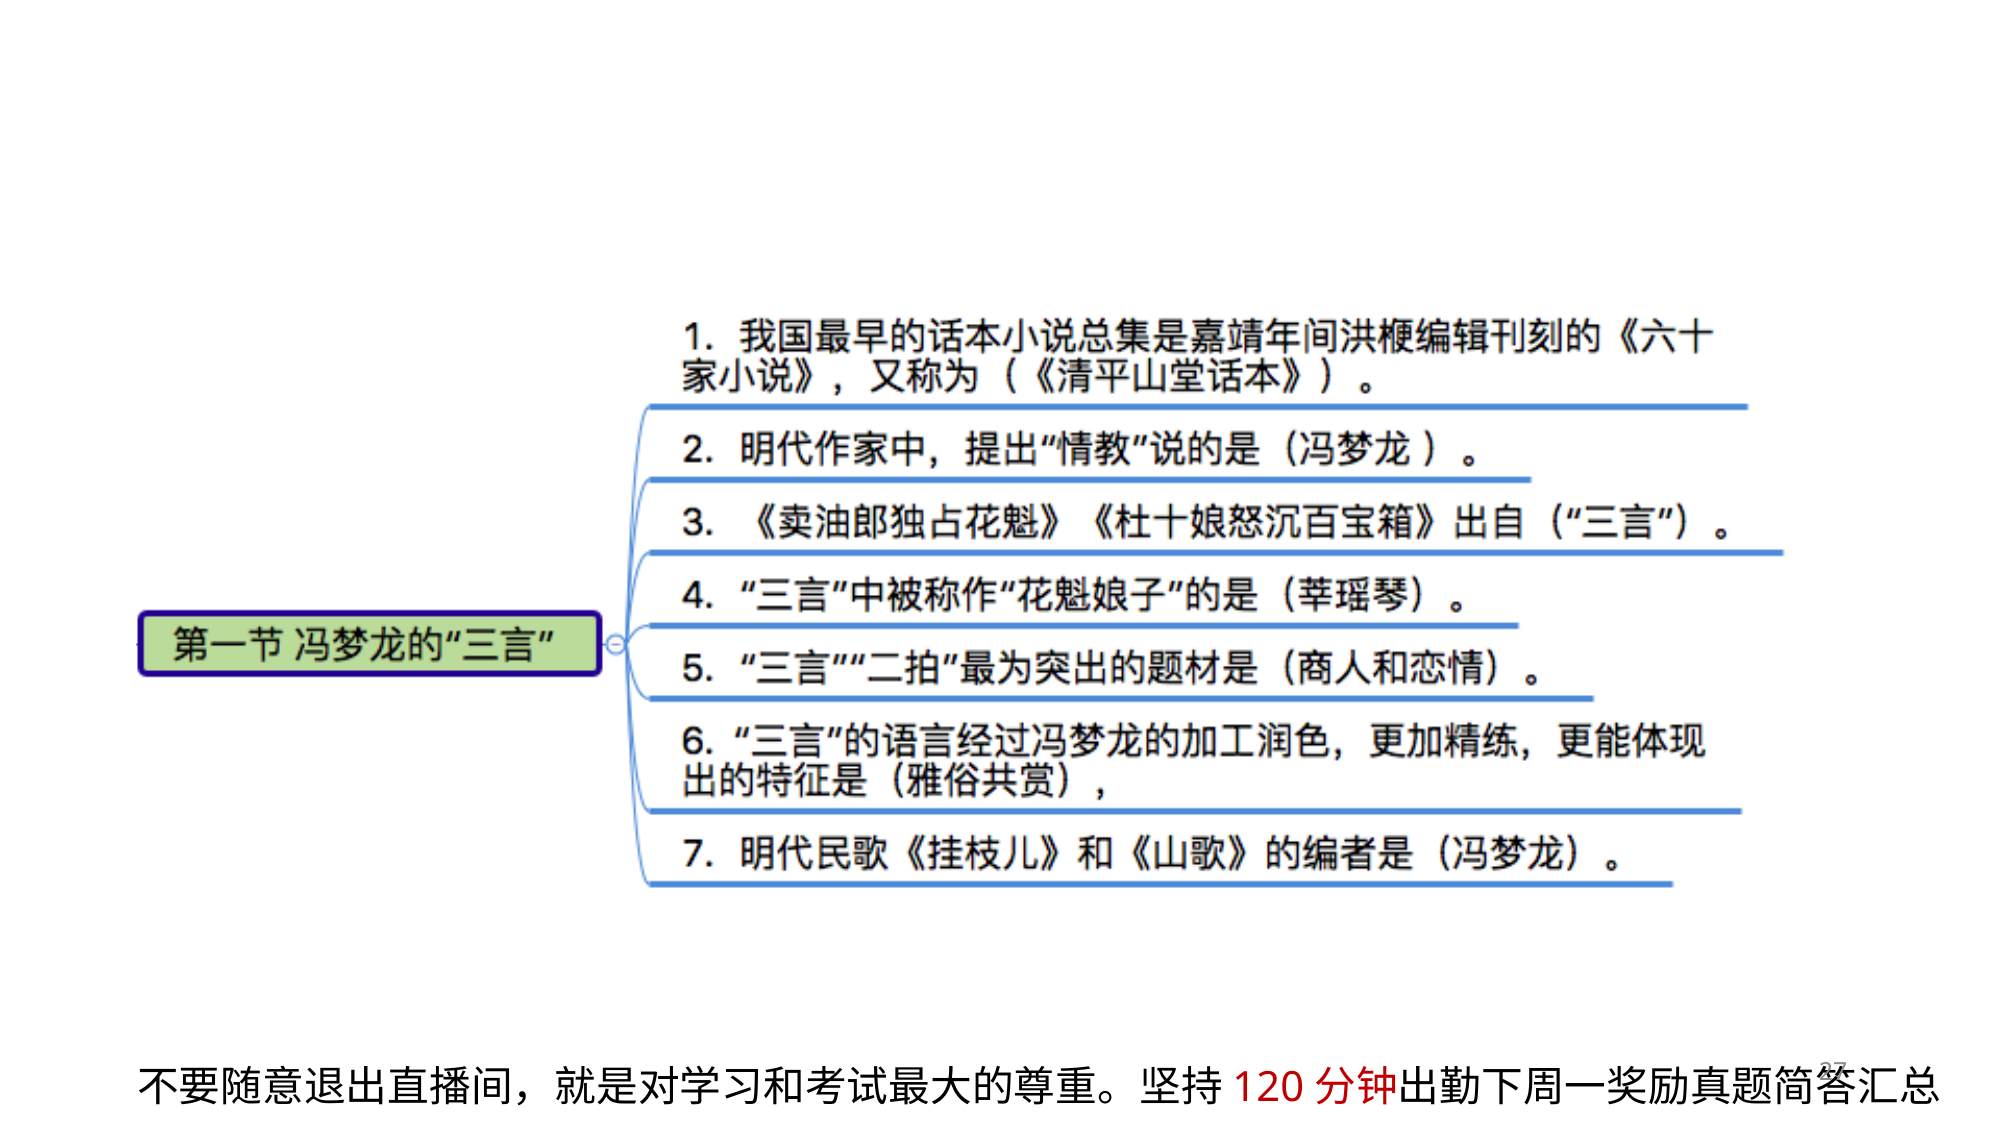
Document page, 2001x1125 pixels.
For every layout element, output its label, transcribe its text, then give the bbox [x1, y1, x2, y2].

slide_number 27 [1412, 1042, 1863, 1103]
picture [136, 200, 1787, 890]
